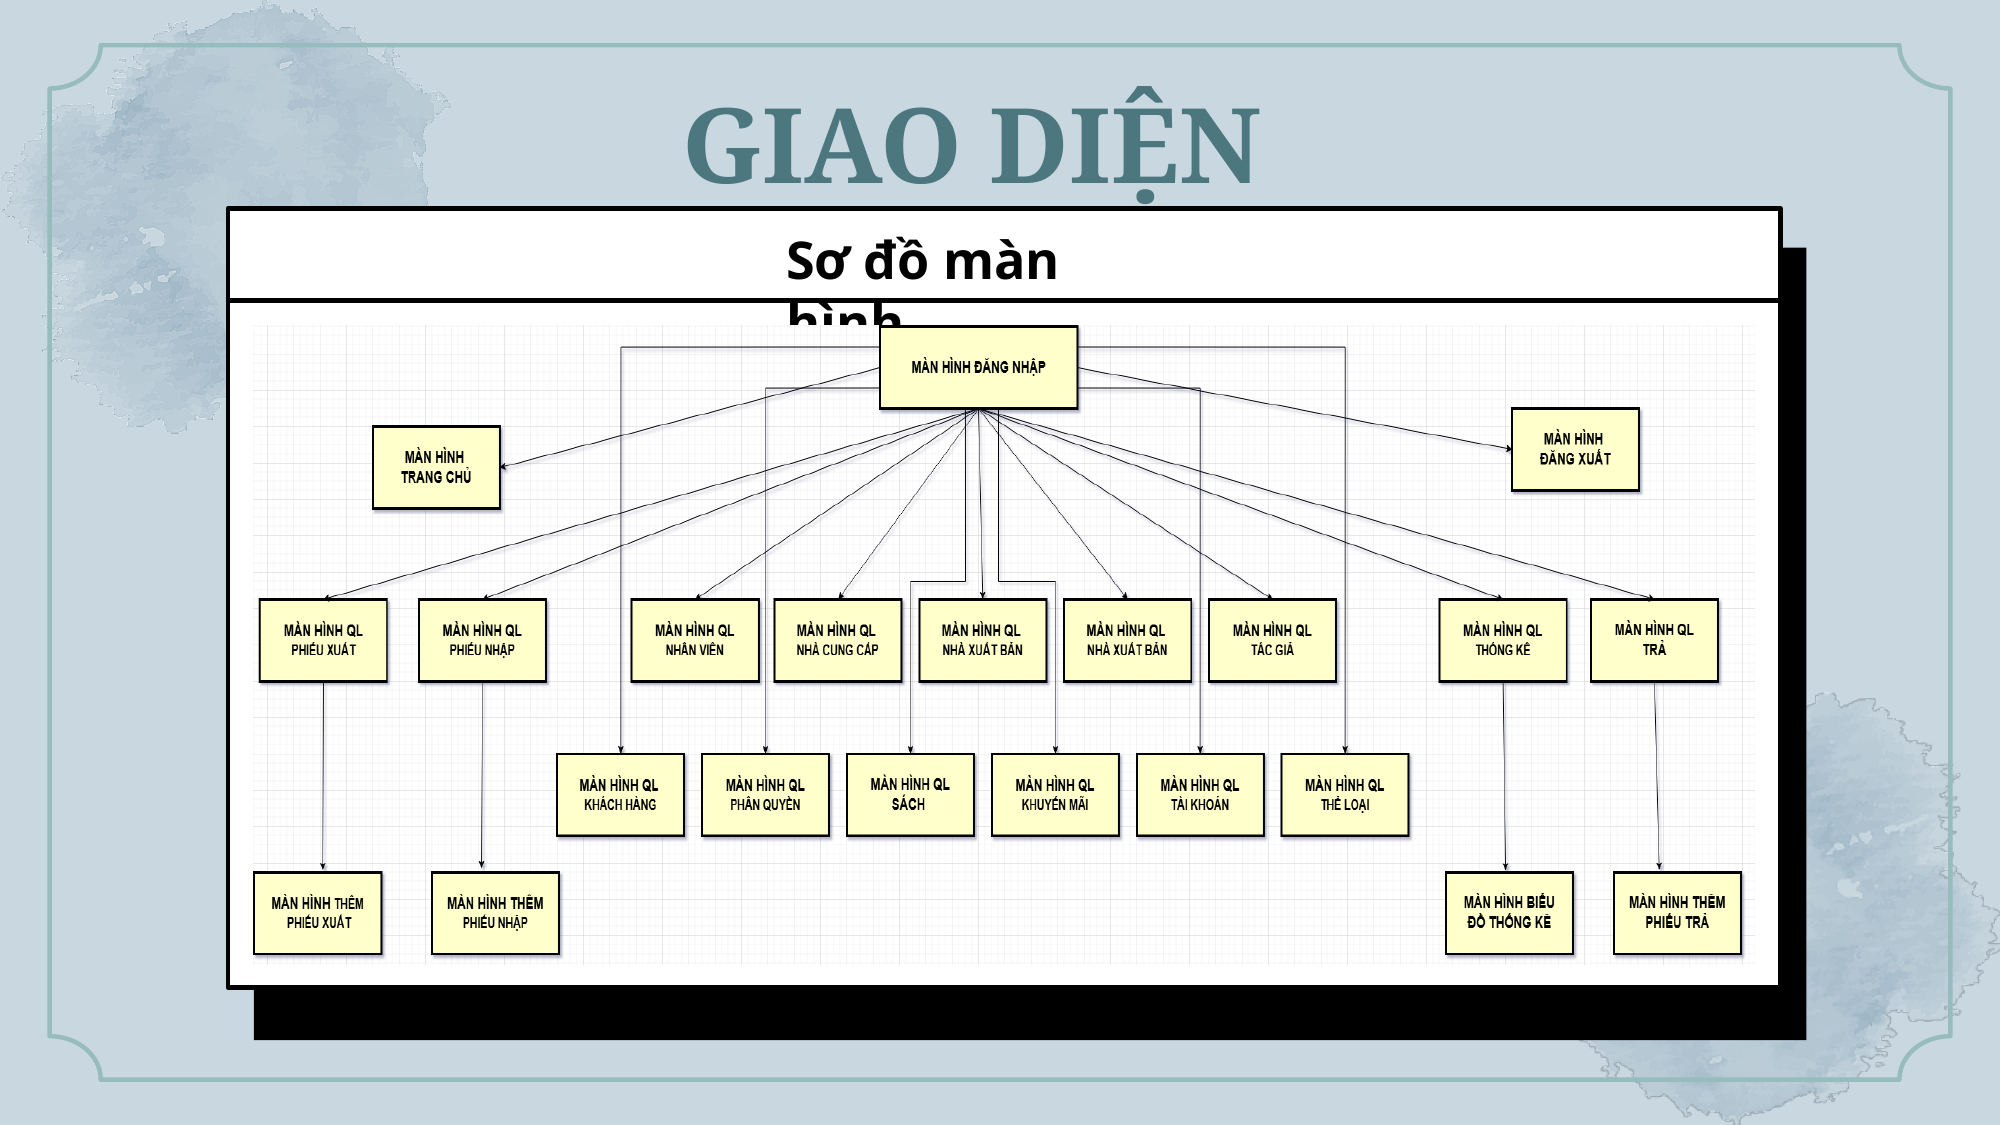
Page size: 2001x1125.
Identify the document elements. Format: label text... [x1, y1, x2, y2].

picture [253, 325, 1755, 965]
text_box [227, 208, 1807, 1041]
text_box GIAO DIỆN [317, 111, 1627, 172]
